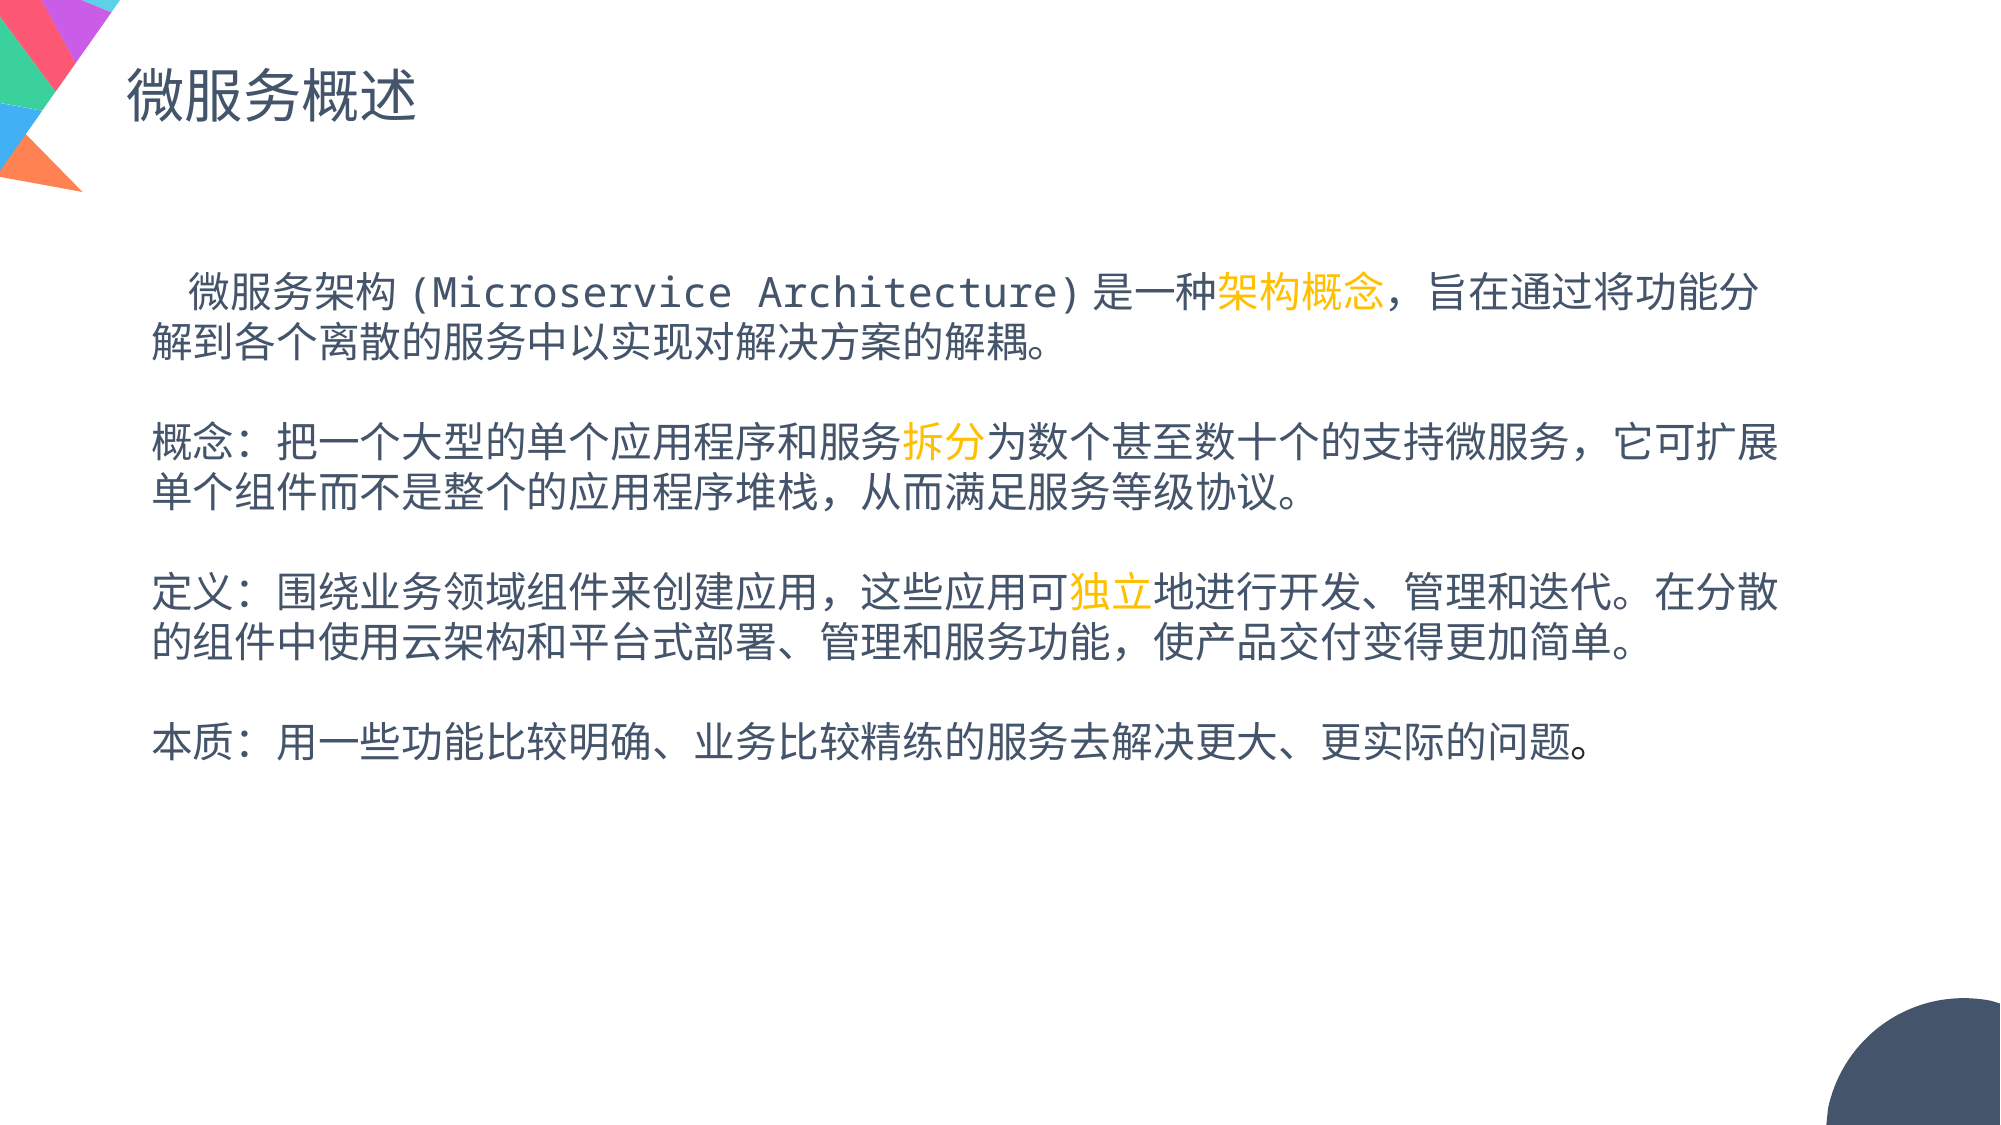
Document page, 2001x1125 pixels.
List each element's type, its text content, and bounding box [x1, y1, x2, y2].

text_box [0, 0, 120, 211]
text_box 微服务概述 [120, 51, 539, 137]
text_box [1825, 997, 2000, 1125]
text_box 微服务架构(Microservice Architecture)是一种架构概念，旨在通过将功能分解到各个离散的服务中以实现对解决方案的解耦。 概念：把一个大型的单个应用程序和服务拆分为数个甚至数十个的支持微服务，它可扩展单个组件而不是整个的应用程序堆栈，从而满足服务等级协议。 定义：围绕业务领域组件来创建应用，这些应用可独立地进行开发、管理和迭代。在分散的组件中使用云架构和平台式部署、管理和服务功能，使产品交付变得更加简单。 本质：用一些功能比较明确、业务比较精练的服务去解决更大、更实际的问题。 [136, 258, 1815, 774]
